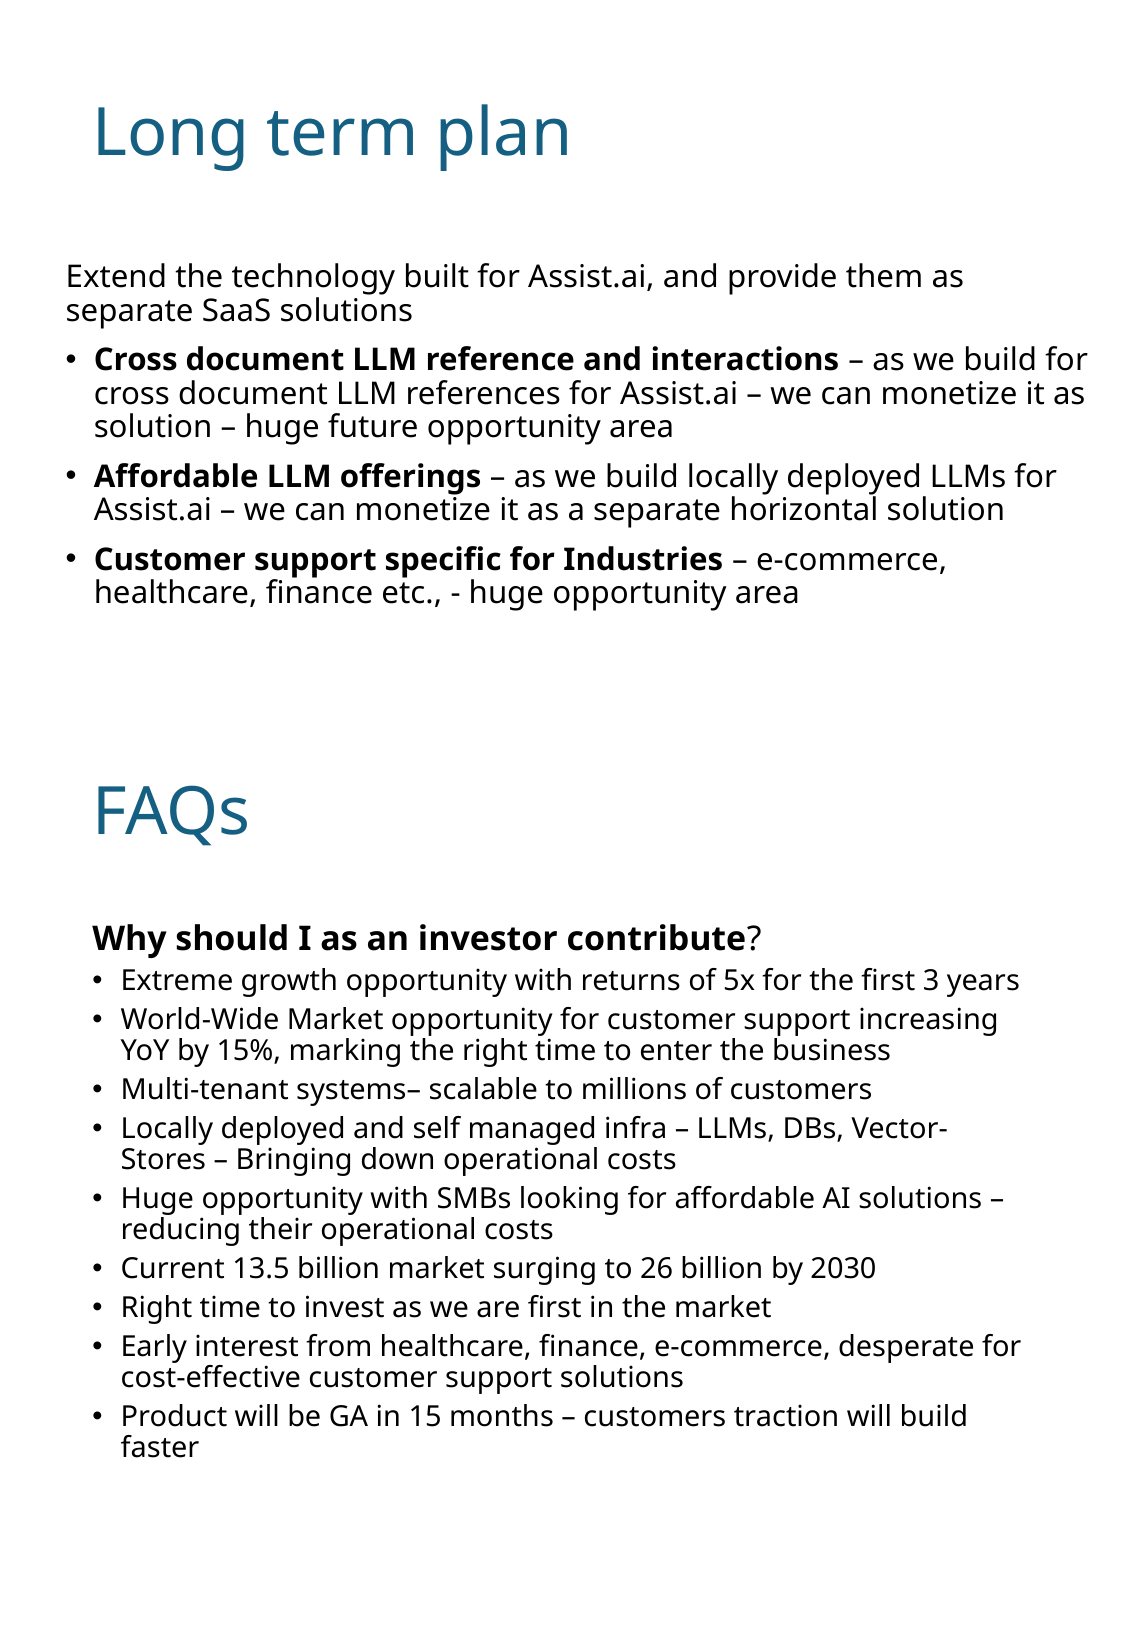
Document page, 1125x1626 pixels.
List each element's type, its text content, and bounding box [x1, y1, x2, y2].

list Why should I as an investor contribute? Extreme growth opportunity with returns of 5x for the first 3 years World-Wide Market opportunity for customer support increasing YoY by 15%, marking the right time to enter the business Multi-tenant systems– scalable to millions of customers Locally deployed and self managed infra – LLMs, DBs, Vector-Stores – Bringing down operational costs Huge opportunity with SMBs looking for affordable AI solutions – reducing their operational costs Current 13.5 billion market surging to 26 billion by 2030 Right time to invest as we are first in the market Early interest from healthcare, finance, e-commerce, desperate for cost-effective customer support solutions Product will be GA in 15 months – customers traction will build faster [77, 914, 1048, 1493]
text_box Long term plan [77, 70, 1048, 198]
title FAQs [77, 759, 1048, 866]
text_box Extend the technology built for Assist.ai, and provide them as separate SaaS solutions Cross document LLM reference and interactions – as we build for cross document LLM references for Assist.ai – we can monetize it as solution – huge future opportunity area Affordable LLM offerings – as we build locally deployed LLMs for Assist.ai – we can monetize it as a separate horizontal solution Customer support specific for Industries – e-commerce, healthcare, finance etc., - huge opportunity area [50, 253, 1116, 655]
